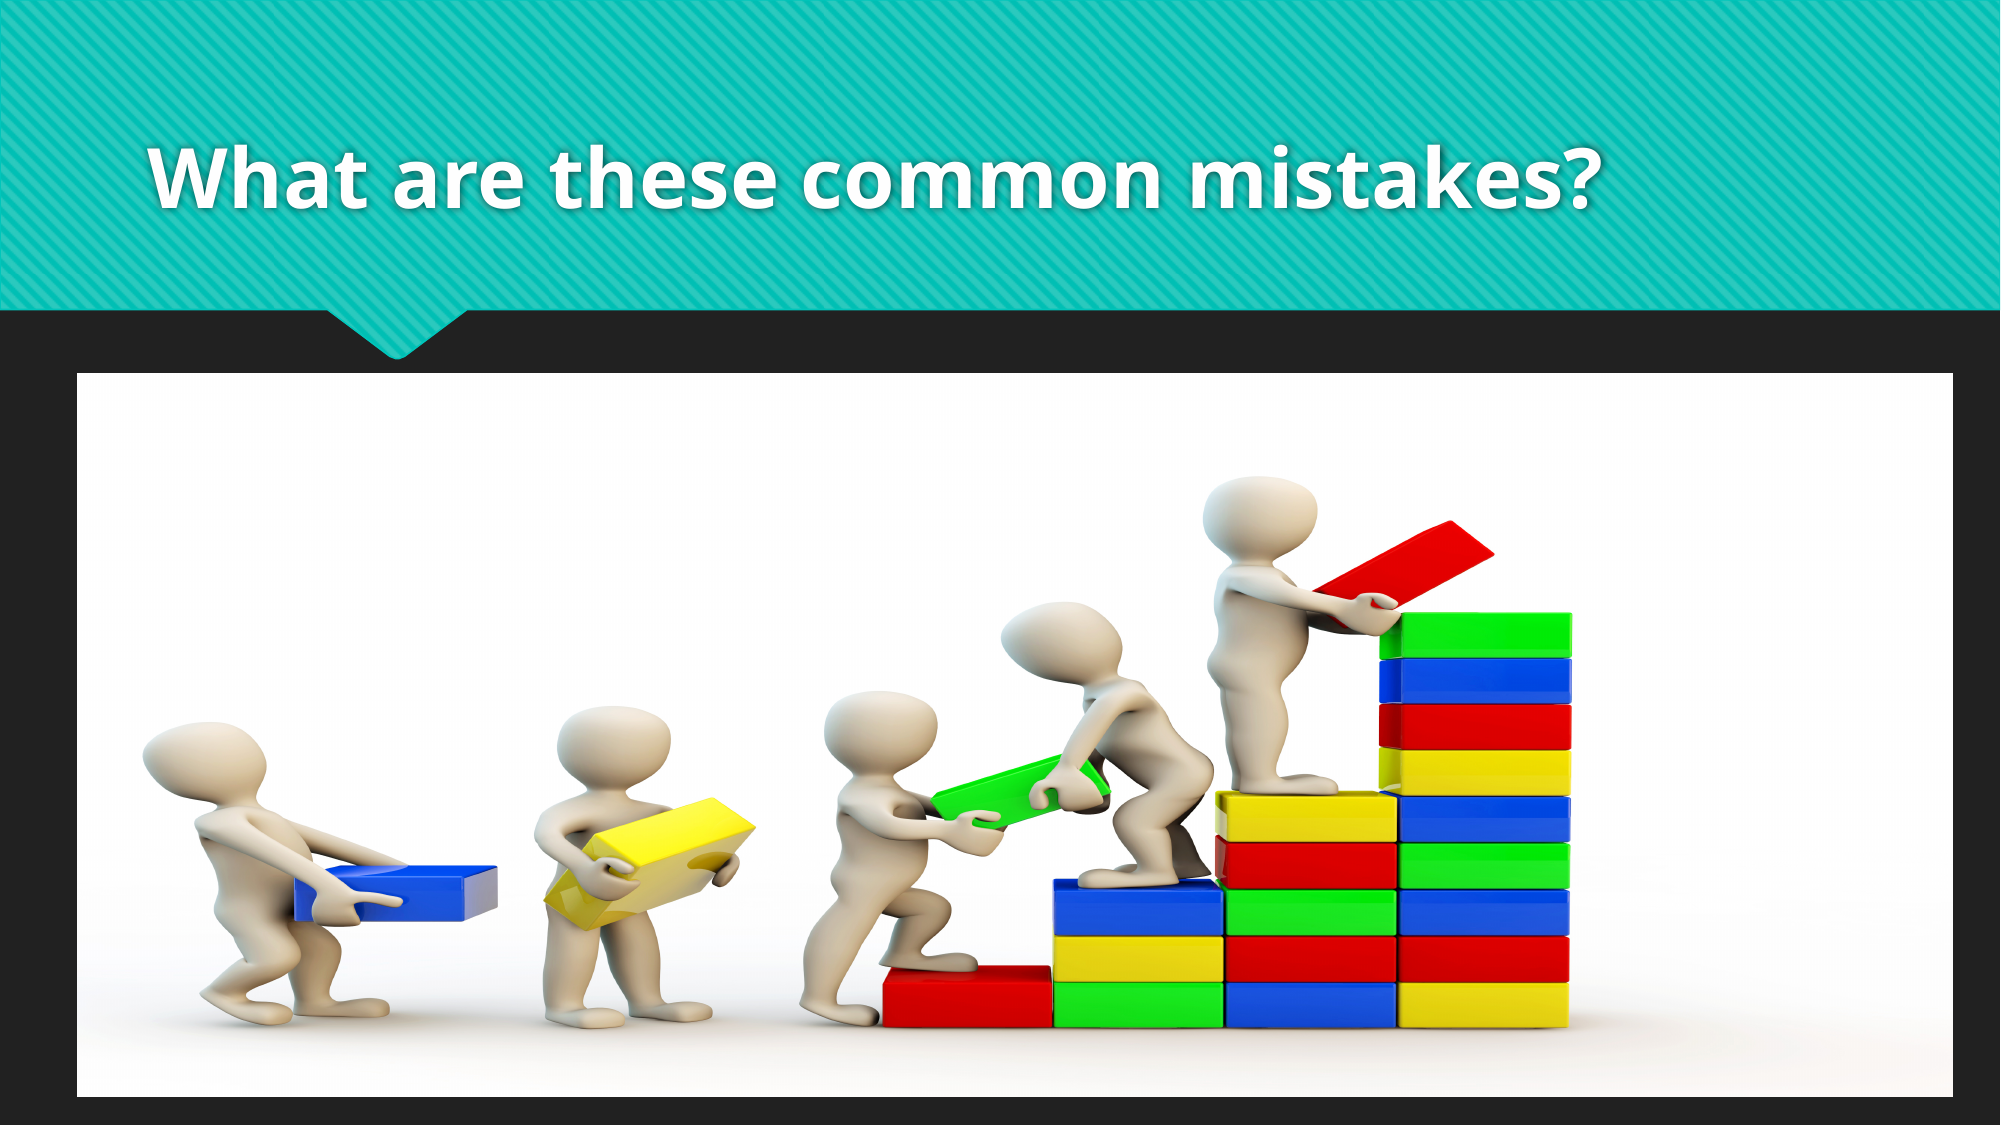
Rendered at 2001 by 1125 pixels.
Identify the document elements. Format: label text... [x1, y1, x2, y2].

title What are these common mistakes? [132, 73, 1868, 233]
picture [77, 373, 1953, 1097]
